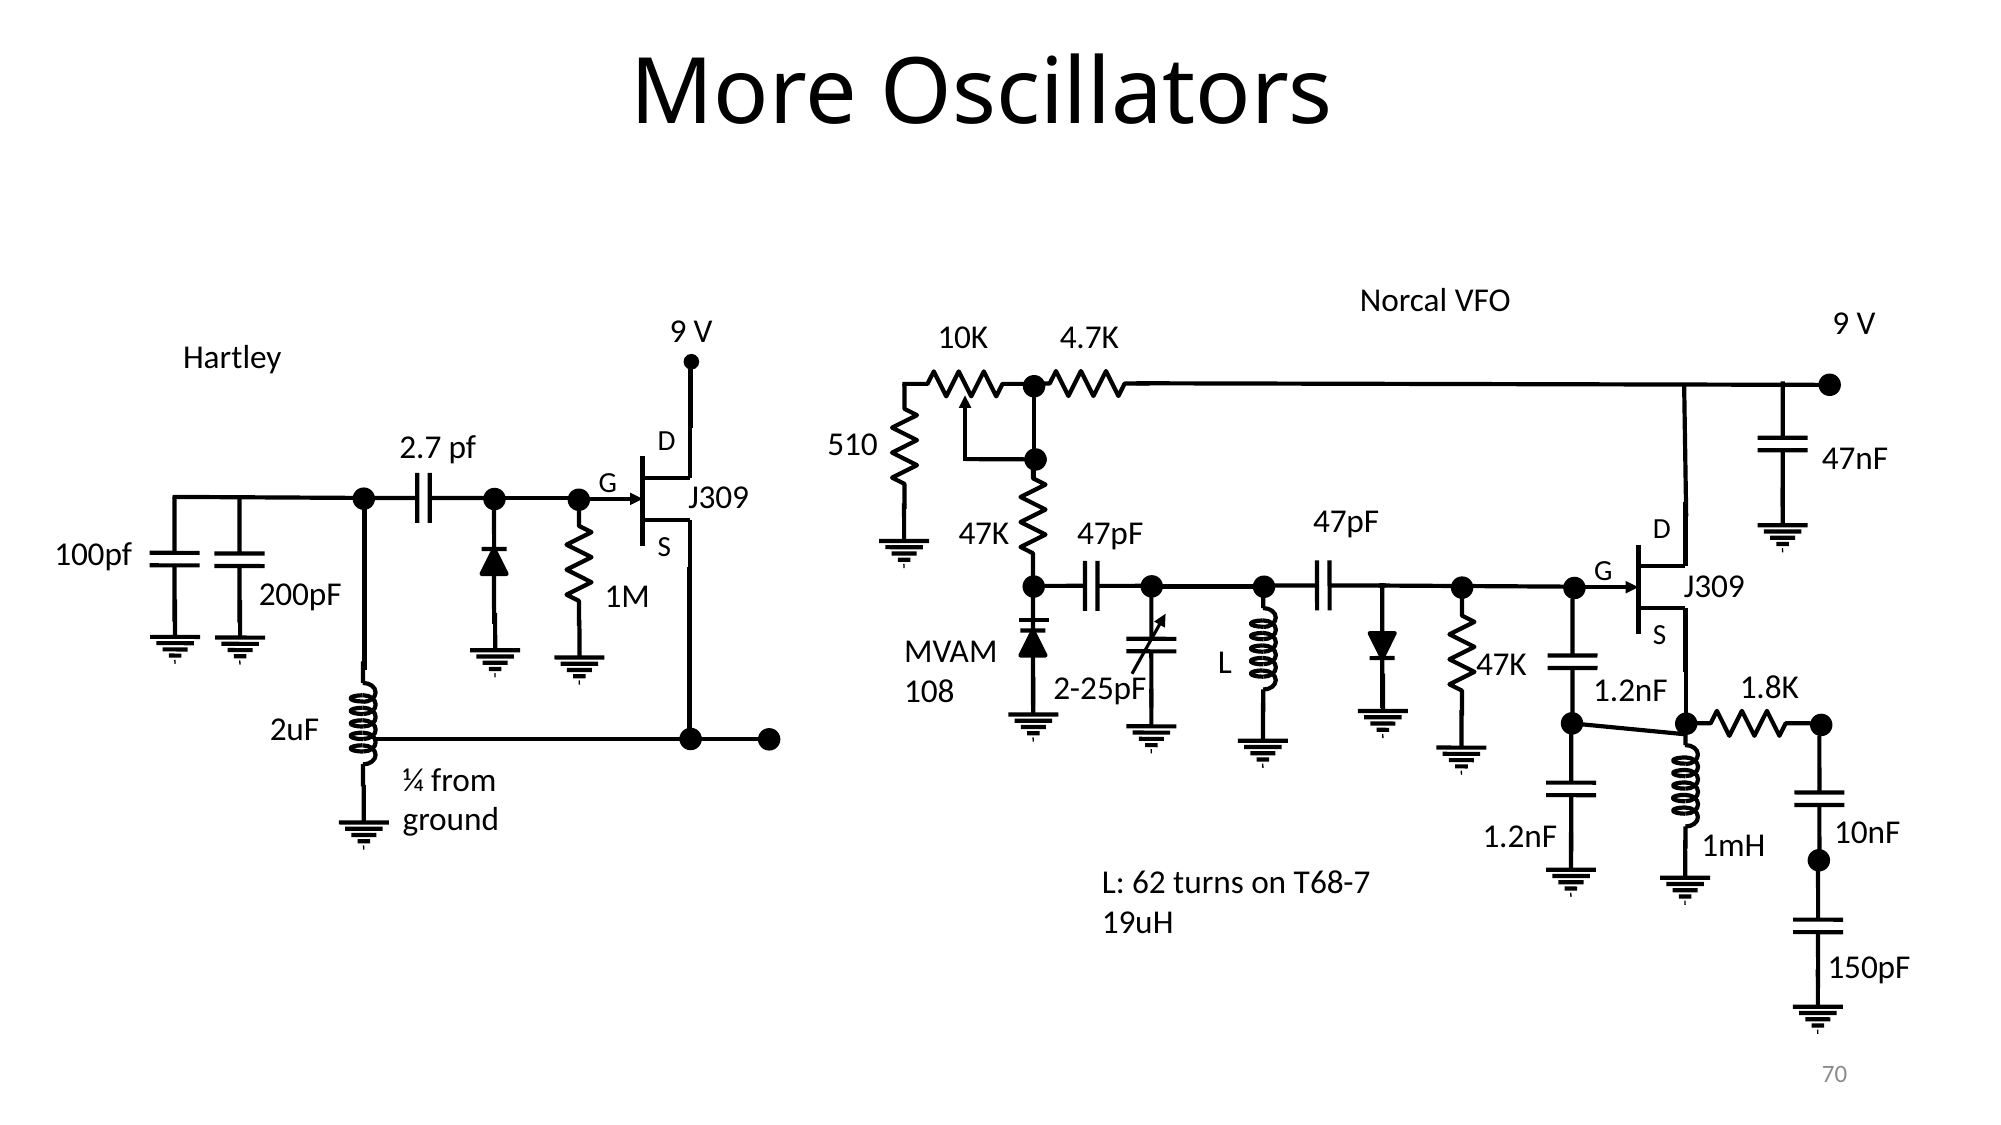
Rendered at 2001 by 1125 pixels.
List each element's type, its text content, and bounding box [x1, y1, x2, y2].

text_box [812, 271, 1938, 1032]
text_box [39, 301, 792, 848]
title More Oscillators [119, 22, 1845, 165]
slide_number 70 [1412, 1042, 1863, 1103]
